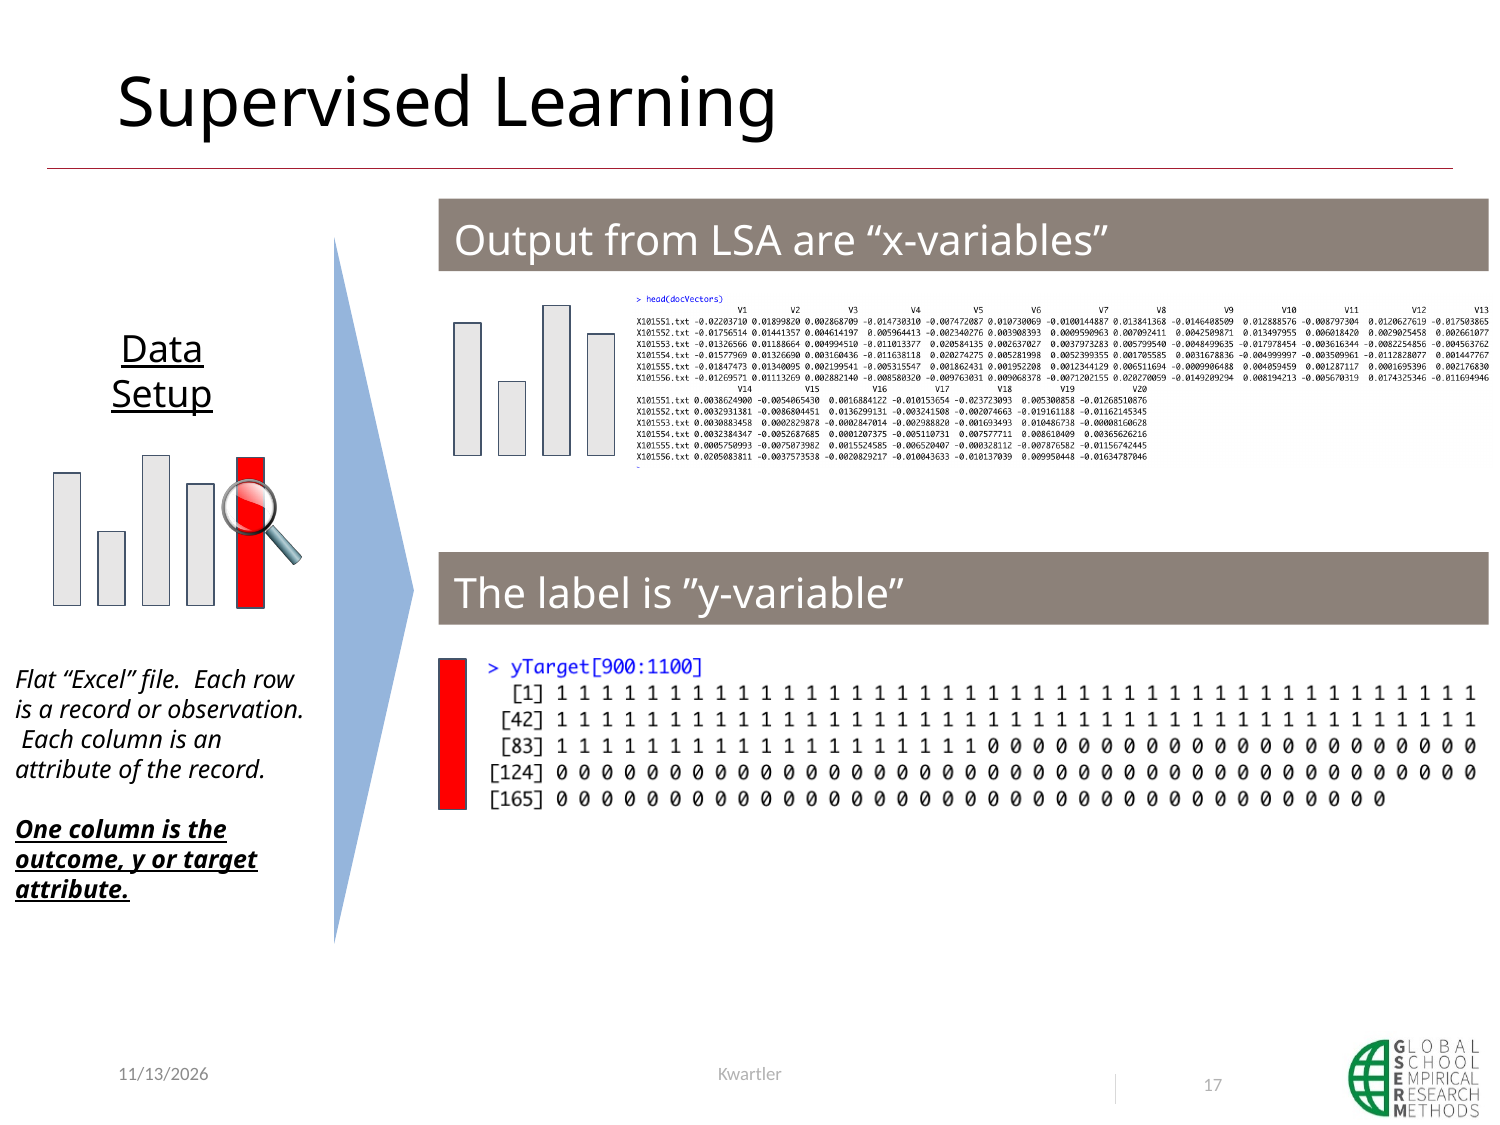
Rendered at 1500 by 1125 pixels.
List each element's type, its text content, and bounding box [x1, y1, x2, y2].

footer Kwartler [496, 1042, 1004, 1103]
picture [1342, 1031, 1500, 1120]
text_box [333, 237, 415, 944]
text_box Output from LSA are “x-variables” [438, 198, 1489, 272]
text_box The label is ”y-variable” [438, 552, 1489, 625]
slide_number 17 [1188, 1042, 1330, 1103]
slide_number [103, 1042, 441, 1103]
text_box [236, 457, 265, 478]
picture [632, 293, 1493, 468]
text_box Flat “Excel” file. Each row is a record or observation. Each column is an attribute of the record. One column is the outcome, y or target attribute. [0, 649, 326, 939]
text_box Data Setup [64, 309, 260, 381]
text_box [453, 305, 615, 456]
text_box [53, 455, 215, 606]
text_box [439, 659, 467, 810]
picture [221, 478, 302, 565]
text_box [236, 565, 265, 608]
title Supervised Learning [103, 59, 1397, 157]
picture [480, 651, 1492, 819]
